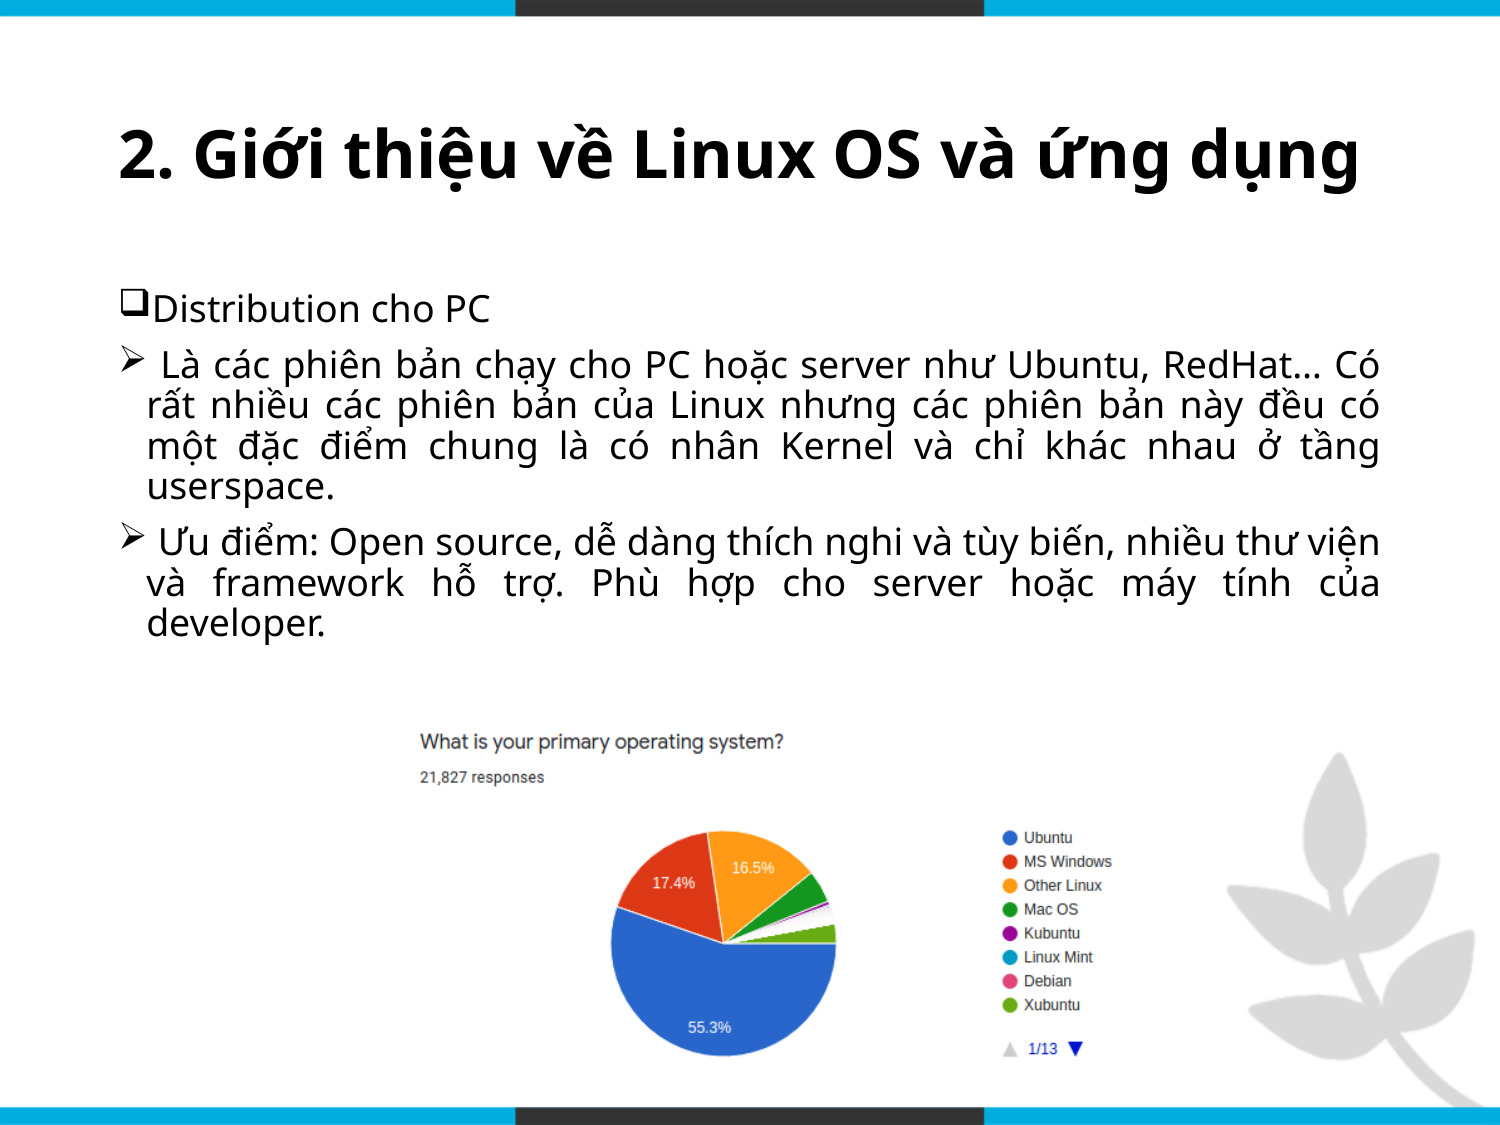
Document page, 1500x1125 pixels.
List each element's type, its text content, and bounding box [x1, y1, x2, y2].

title 2. Giới thiệu về Linux OS và ứng dụng [103, 48, 1397, 266]
picture [0, 0, 1500, 1125]
list Distribution cho PC Là các phiên bản chạy cho PC hoặc server như Ubuntu, RedHat… Có rất nhiều các phiên bản của Linux nhưng các phiên bản này đều có một đặc điểm chung là có nhân Kernel và chỉ khác nhau ở tầng userspace. Ưu điểm: Open source, dễ dàng thích nghi và tùy biến, nhiều thư viện và framework hỗ trợ. Phù hợp cho server hoặc máy tính của developer. [103, 282, 1397, 1002]
